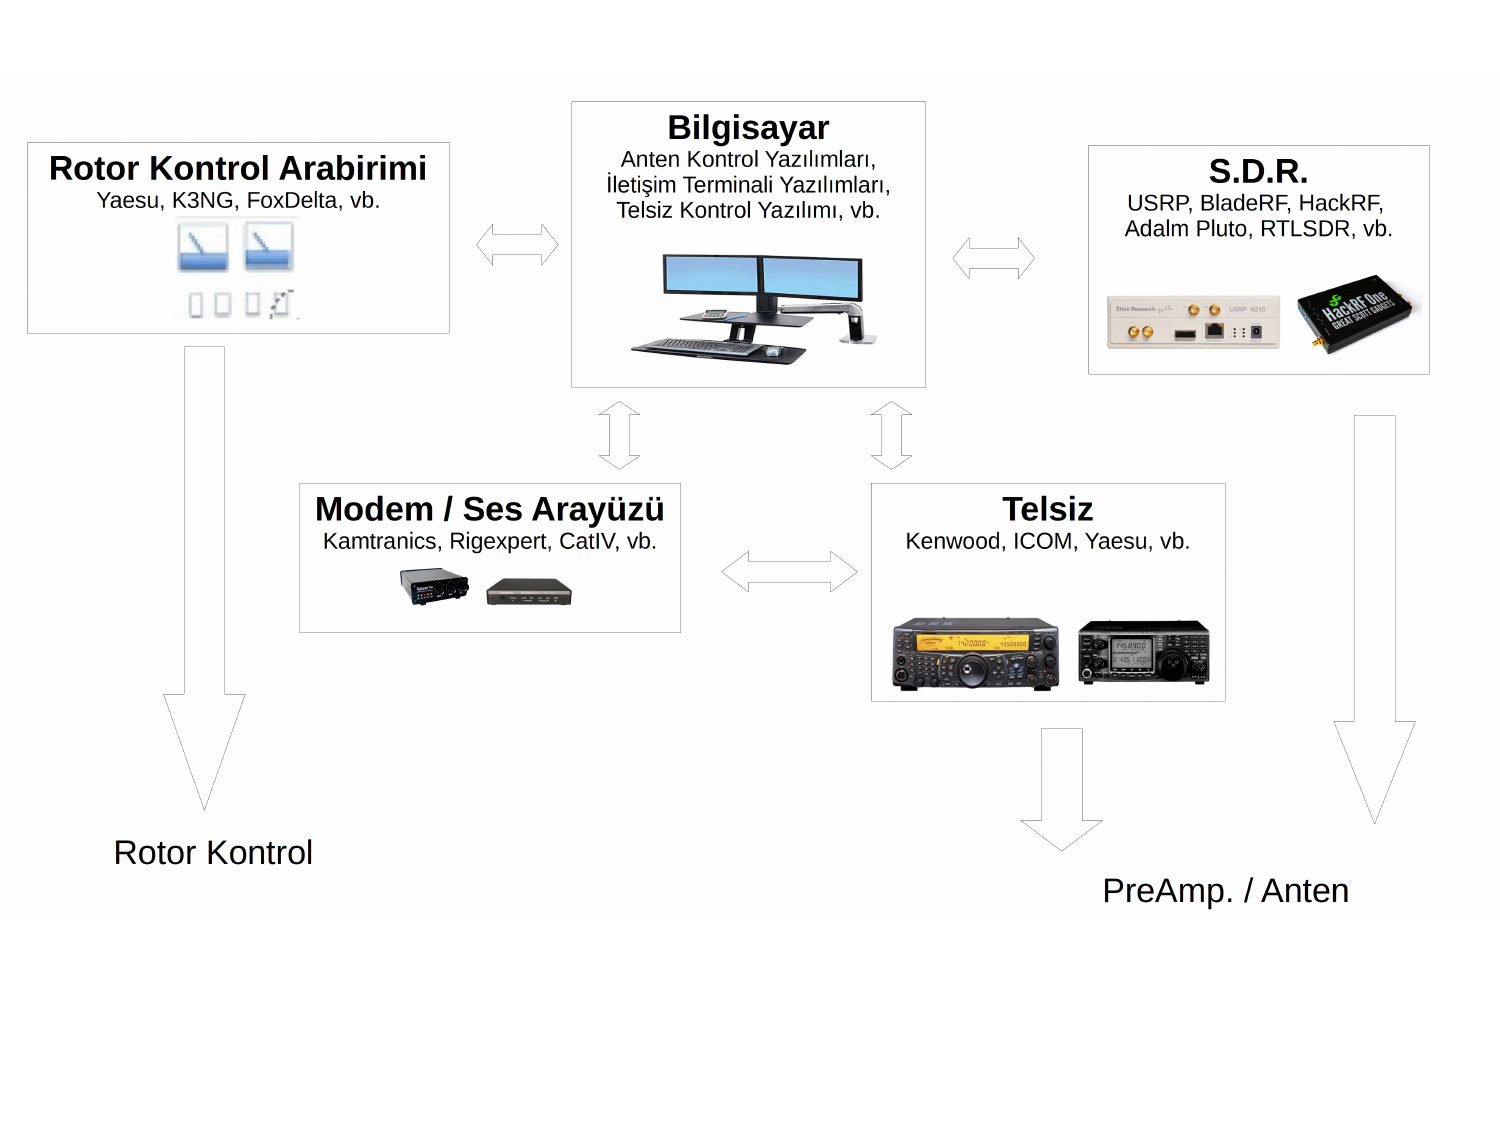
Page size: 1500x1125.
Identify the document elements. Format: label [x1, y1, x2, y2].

picture [0, 74, 1500, 919]
